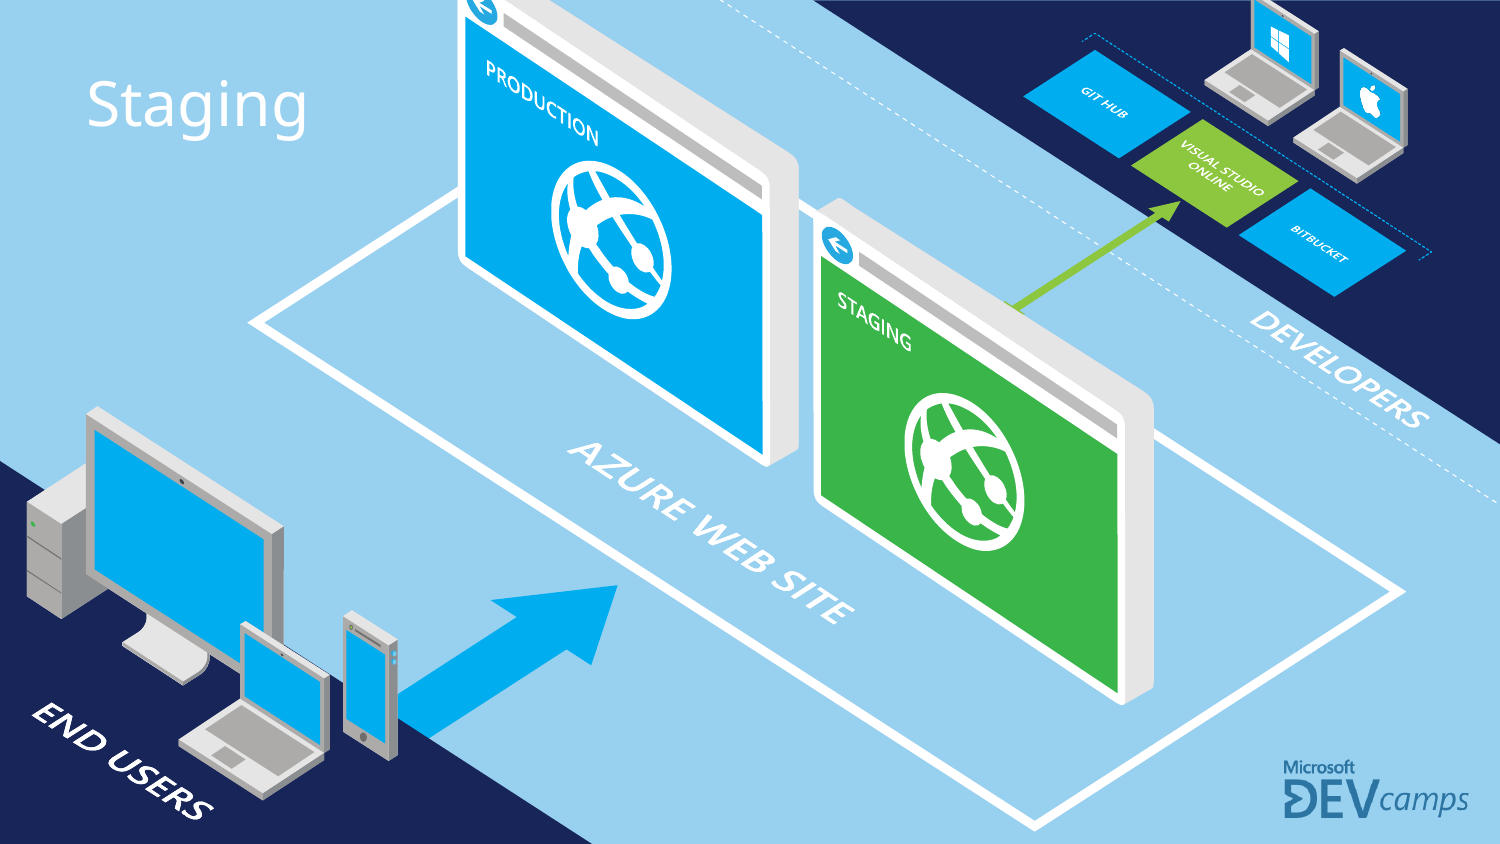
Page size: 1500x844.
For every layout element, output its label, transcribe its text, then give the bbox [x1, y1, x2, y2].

picture [531, 59, 598, 104]
picture [488, 62, 495, 75]
picture [579, 127, 584, 135]
text_box Staging [71, 56, 451, 146]
picture [560, 108, 565, 123]
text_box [456, 0, 799, 458]
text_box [812, 197, 1155, 706]
picture [514, 85, 519, 93]
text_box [1203, 0, 1320, 127]
picture [0, 0, 1500, 844]
